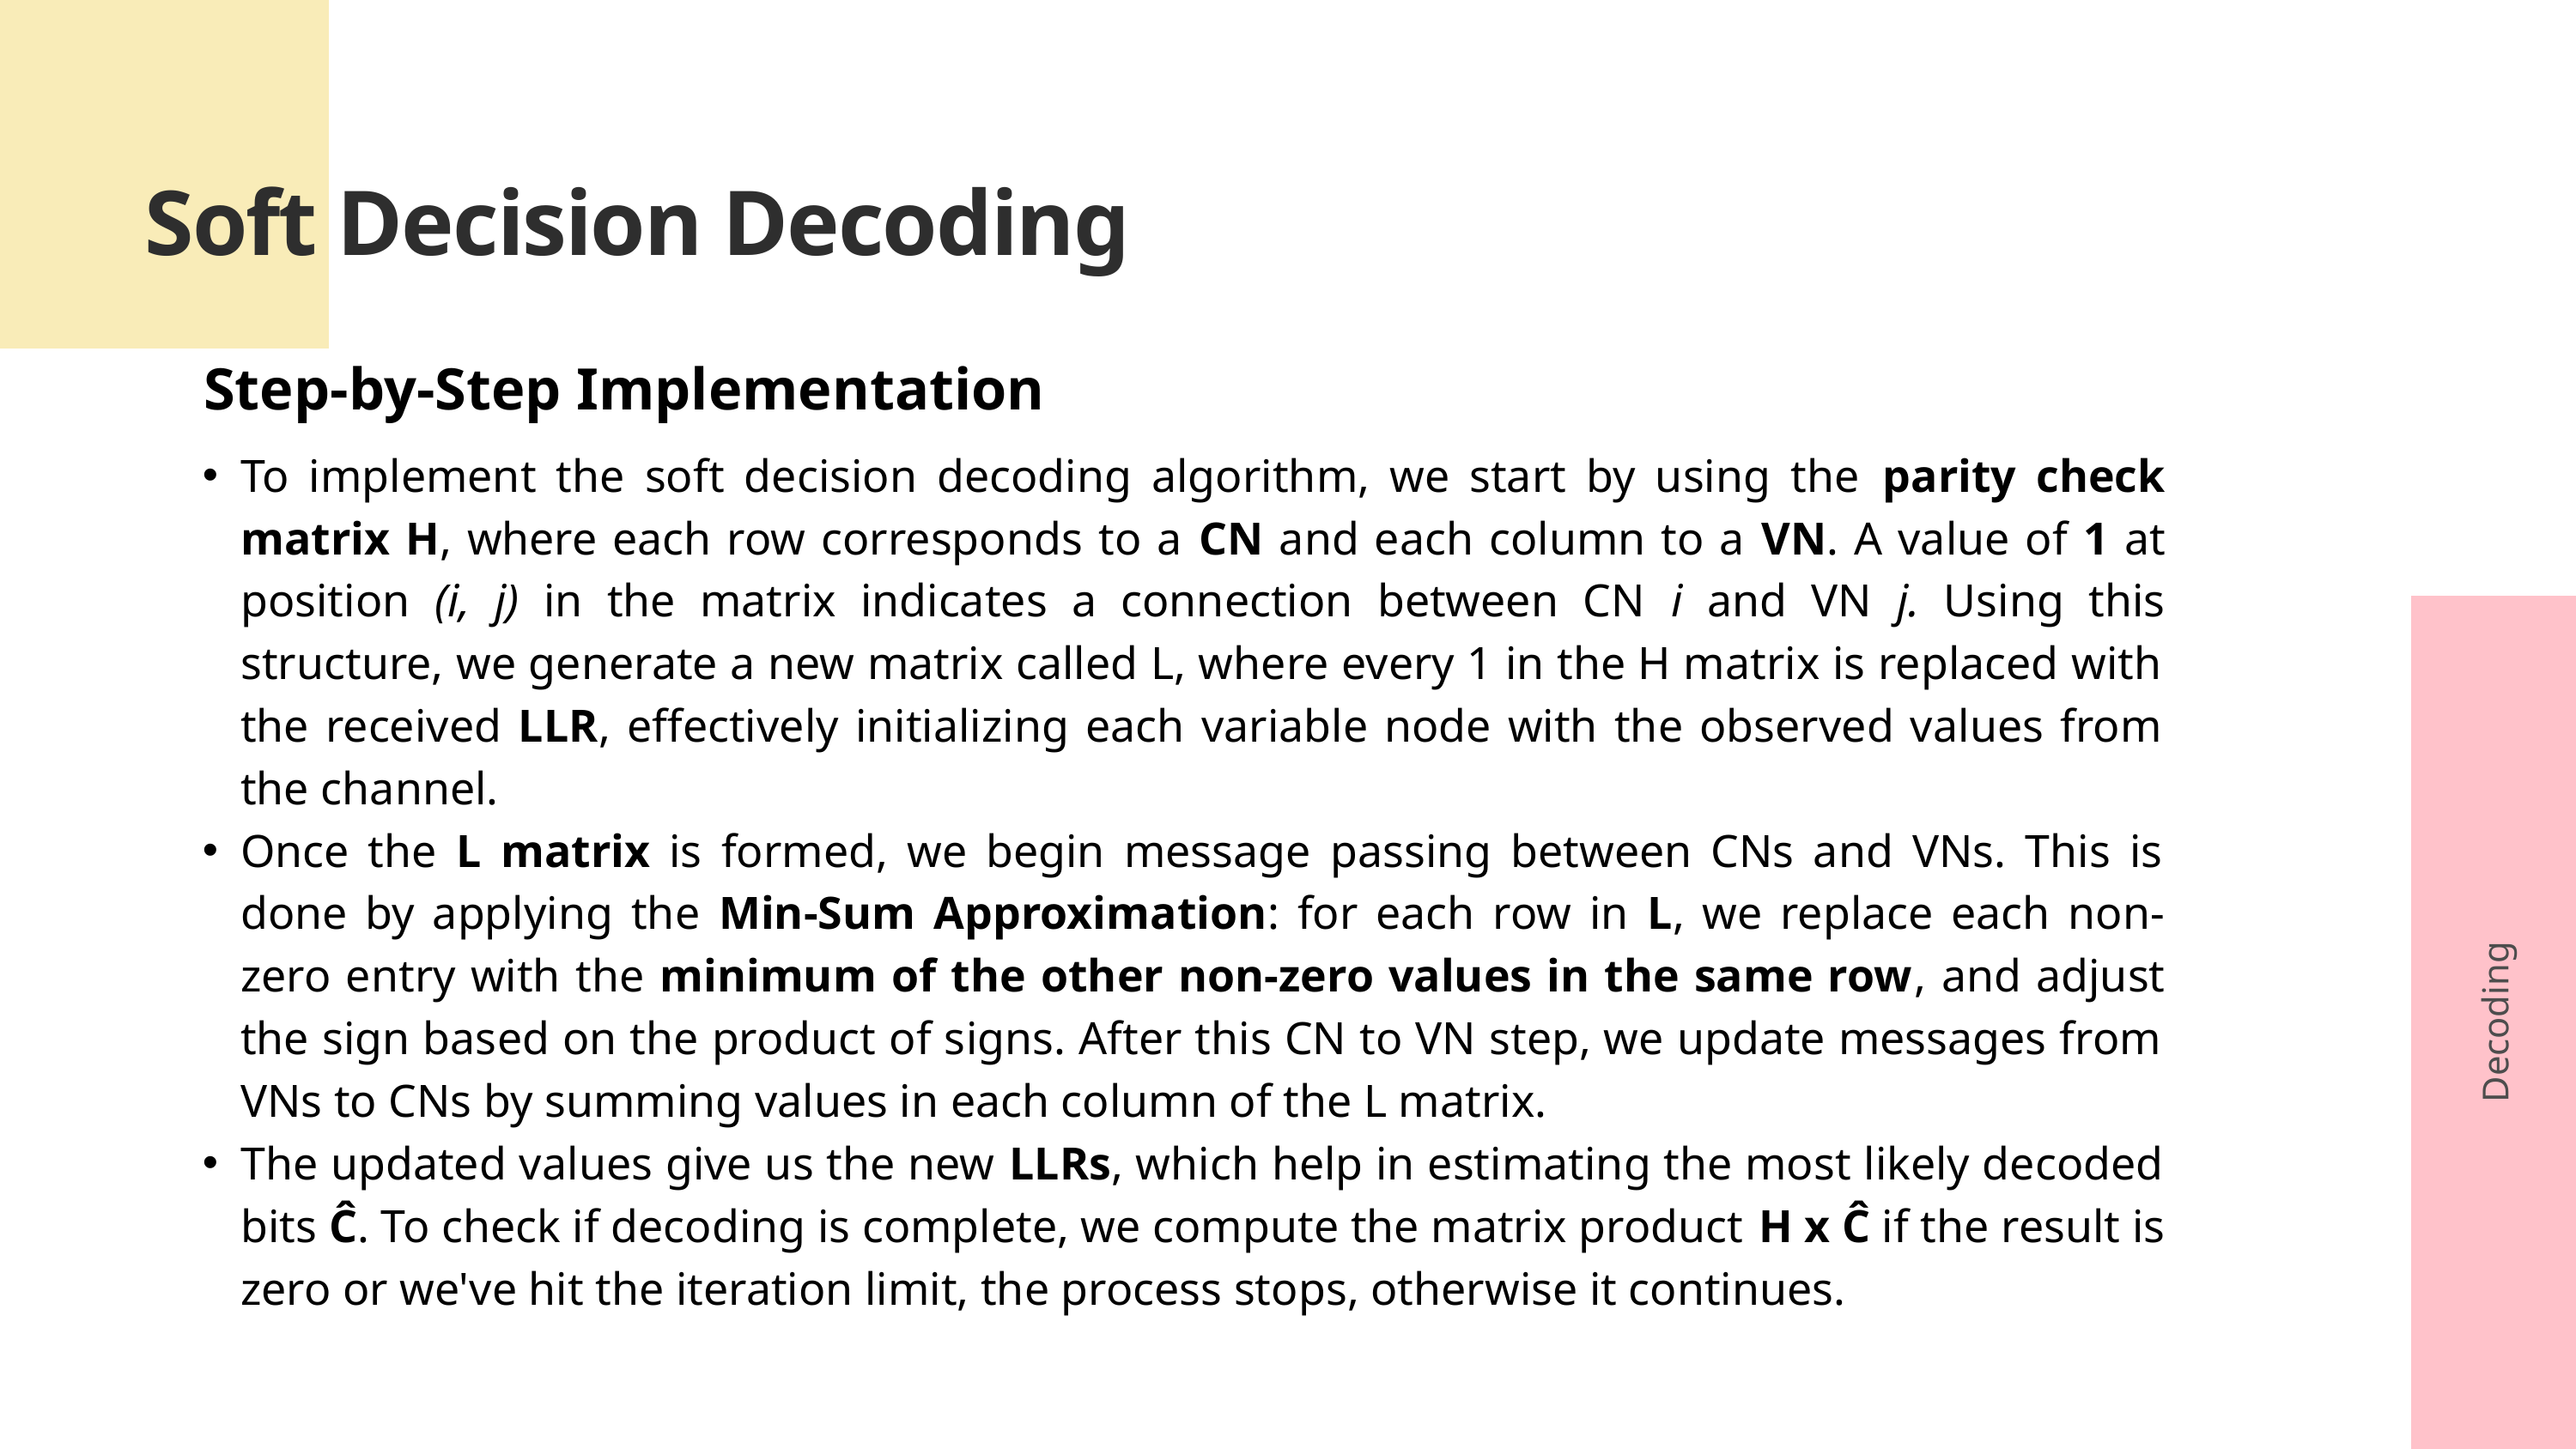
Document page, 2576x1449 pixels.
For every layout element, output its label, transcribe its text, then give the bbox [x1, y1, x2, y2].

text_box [0, 0, 330, 349]
text_box To implement the soft decision decoding algorithm, we start by using the parity check matrix H, where each row corresponds to a CN and each column to a VN. A value of 1 at position (i, j) in the matrix indicates a connection between CN i and VN j. Using this structure, we generate a new matrix called L, where every 1 in the H matrix is replaced with the received LLR, effectively initializing each variable node with the observed values from the channel. Once the L matrix is formed, we begin message passing between CNs and VNs. This is done by applying the Min-Sum Approximation: for each row in L, we replace each non-zero entry with the minimum of the other non-zero values in the same row, and adjust the sign based on the product of signs. After this CN to VN step, we update messages from VNs to CNs by summing values in each column of the L matrix. The updated values give us the new LLRs, which help in estimating the most likely decoded bits Ĉ. To check if decoding is complete, we compute the matrix product H x Ĉ if the result is zero or we've hit the iteration limit, the process stops, otherwise it continues. [164, 376, 2166, 1439]
text_box Soft Decision Decoding [333, 148, 1230, 274]
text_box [2410, 595, 2576, 1449]
text_box Step-by-Step Implementation [114, 341, 2008, 421]
